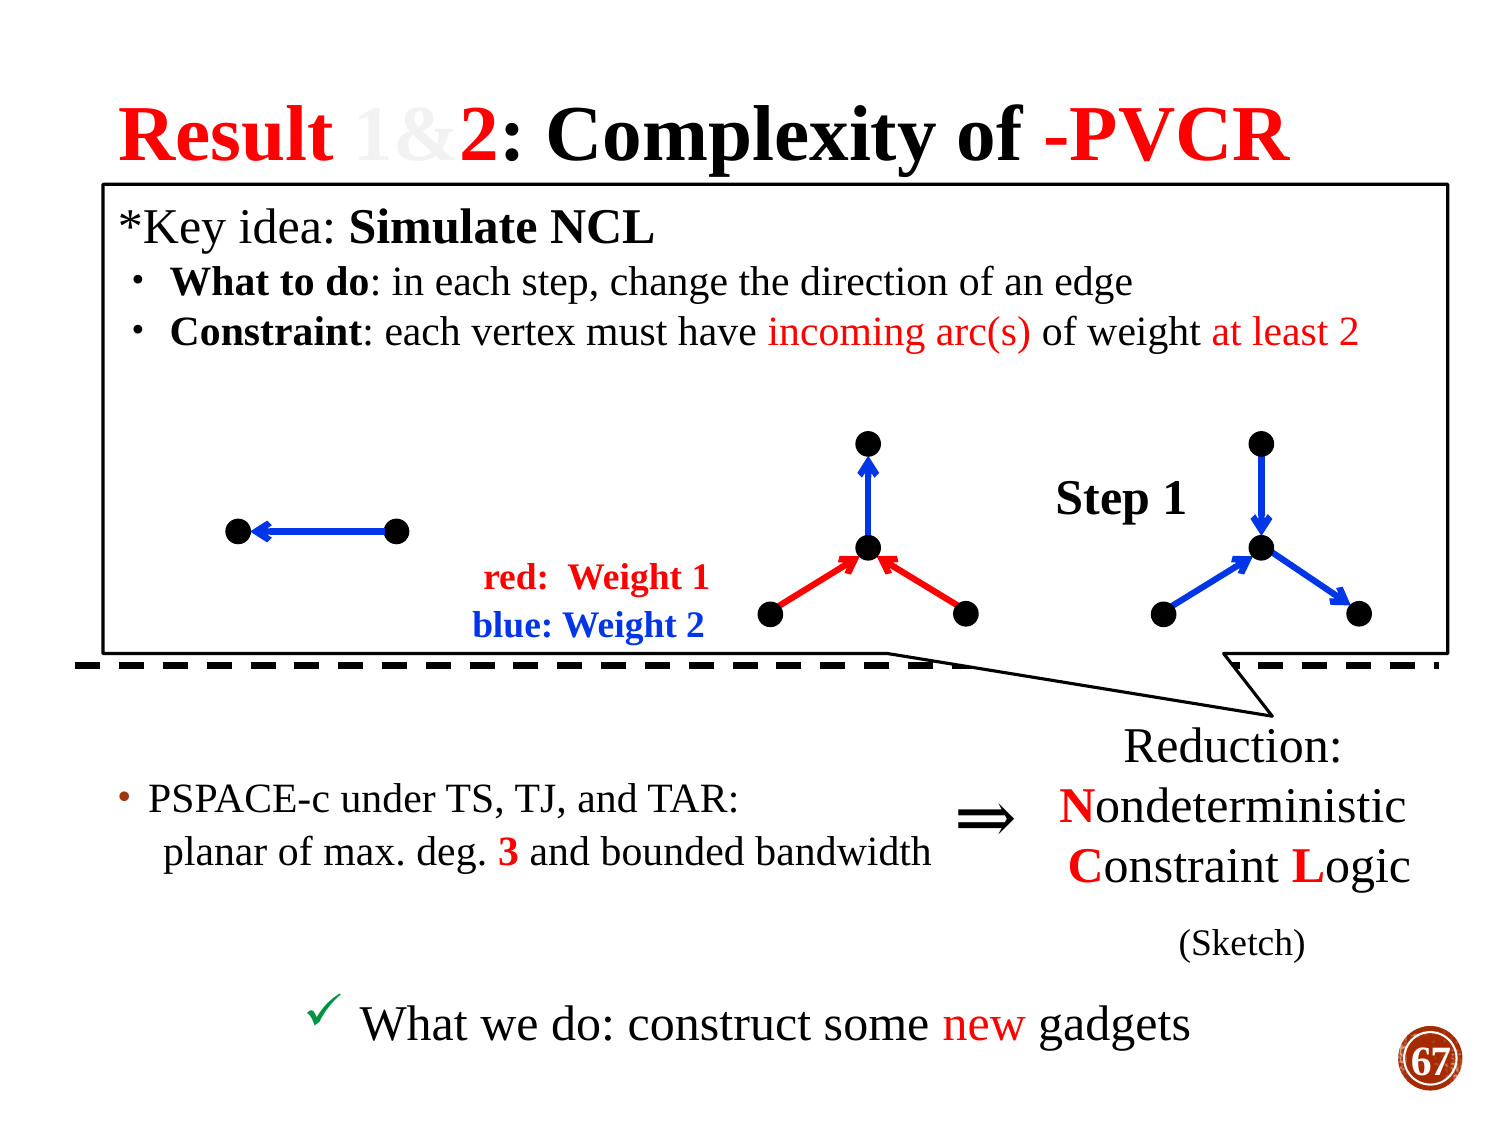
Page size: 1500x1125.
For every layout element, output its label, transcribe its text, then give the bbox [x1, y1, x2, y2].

text_box ⇒ [940, 761, 1033, 867]
list PSPACE-c under TS, TJ, and TAR: planar of max. deg. 4 and bounded bandwidth PSPACE-c under TS, NP-h under TJ and TAR: bipartite PSPACE-c under TS: chordal PSPACE-c under TS, TJ, and TAR: planar of max. deg. 3 and bounded bandwidth [103, 655, 1397, 1042]
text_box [879, 558, 956, 603]
text_box [855, 534, 882, 561]
text_box [757, 601, 784, 628]
text_box blue: Weight 2 [457, 592, 721, 652]
text_box Step 1 [1040, 456, 1203, 532]
text_box red: Weight 1 [468, 544, 726, 605]
text_box [225, 518, 251, 545]
text_box [1248, 534, 1272, 559]
text_box Reduction: Nondeterministic Constraint Logic [1044, 704, 1435, 900]
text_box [1254, 540, 1349, 603]
text_box (Sketch) [1163, 910, 1321, 971]
text_box [1346, 600, 1372, 627]
text_box *Key idea: Simulate NCL ・What to do: in each step, change the direction of an edge ・Constraint: each vertex must have incoming arc(s) of weight at least 2 [102, 183, 1449, 718]
text_box [1248, 431, 1275, 457]
text_box [855, 431, 882, 457]
text_box What we do: construct some new gadgets [288, 983, 1207, 1058]
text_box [1174, 558, 1251, 604]
text_box [953, 600, 979, 627]
slide_number 67 [1391, 1028, 1471, 1089]
text_box [1150, 601, 1177, 628]
text_box [384, 518, 410, 545]
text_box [781, 558, 858, 605]
